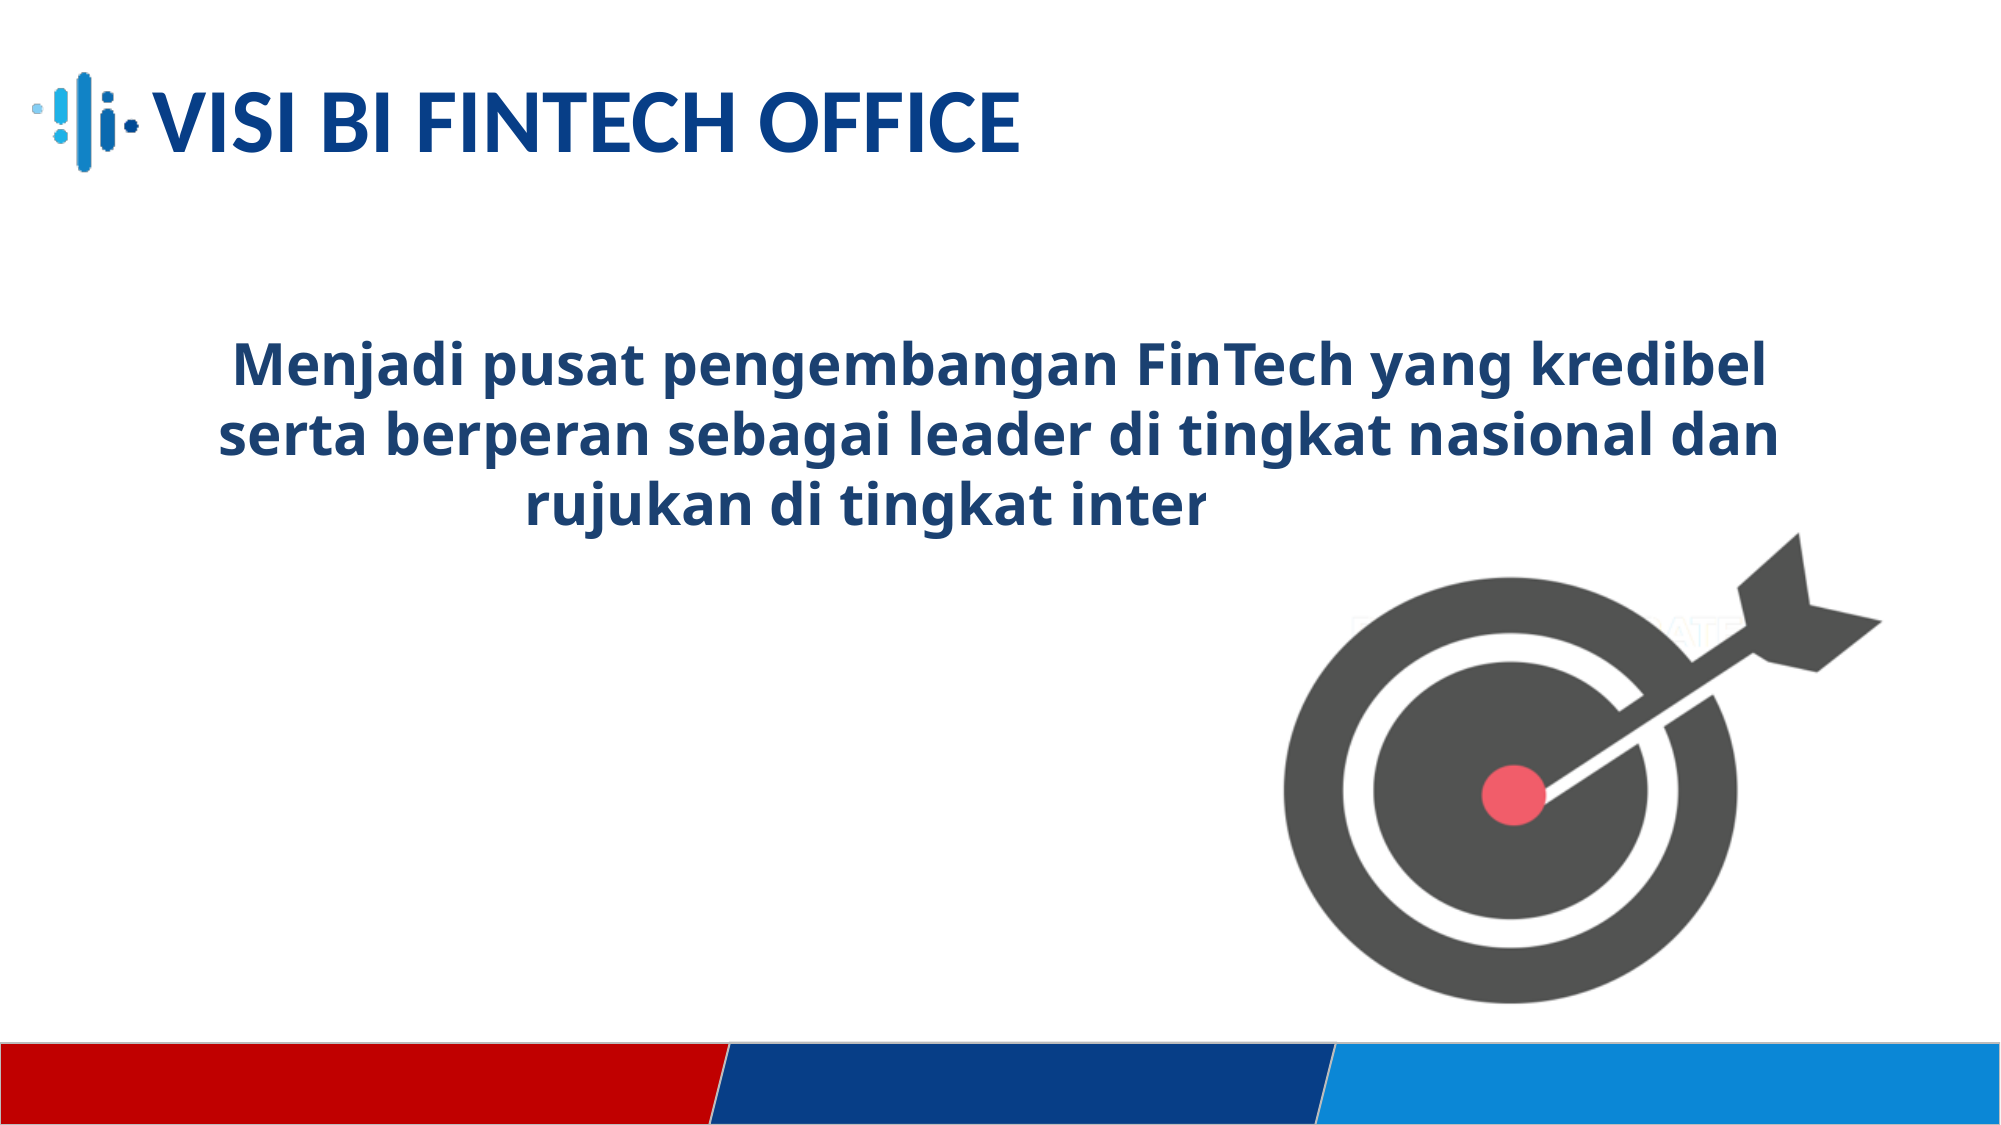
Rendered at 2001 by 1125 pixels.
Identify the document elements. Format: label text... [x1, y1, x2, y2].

text_box Menjadi pusat pengembangan FinTech yang kredibel serta berperan sebagai leader di tingkat nasional dan rujukan di tingkat internasional. [137, 319, 1863, 545]
picture [1206, 475, 1948, 1032]
picture [28, 68, 137, 177]
title Visi BI FinTech Office [137, 59, 1863, 186]
